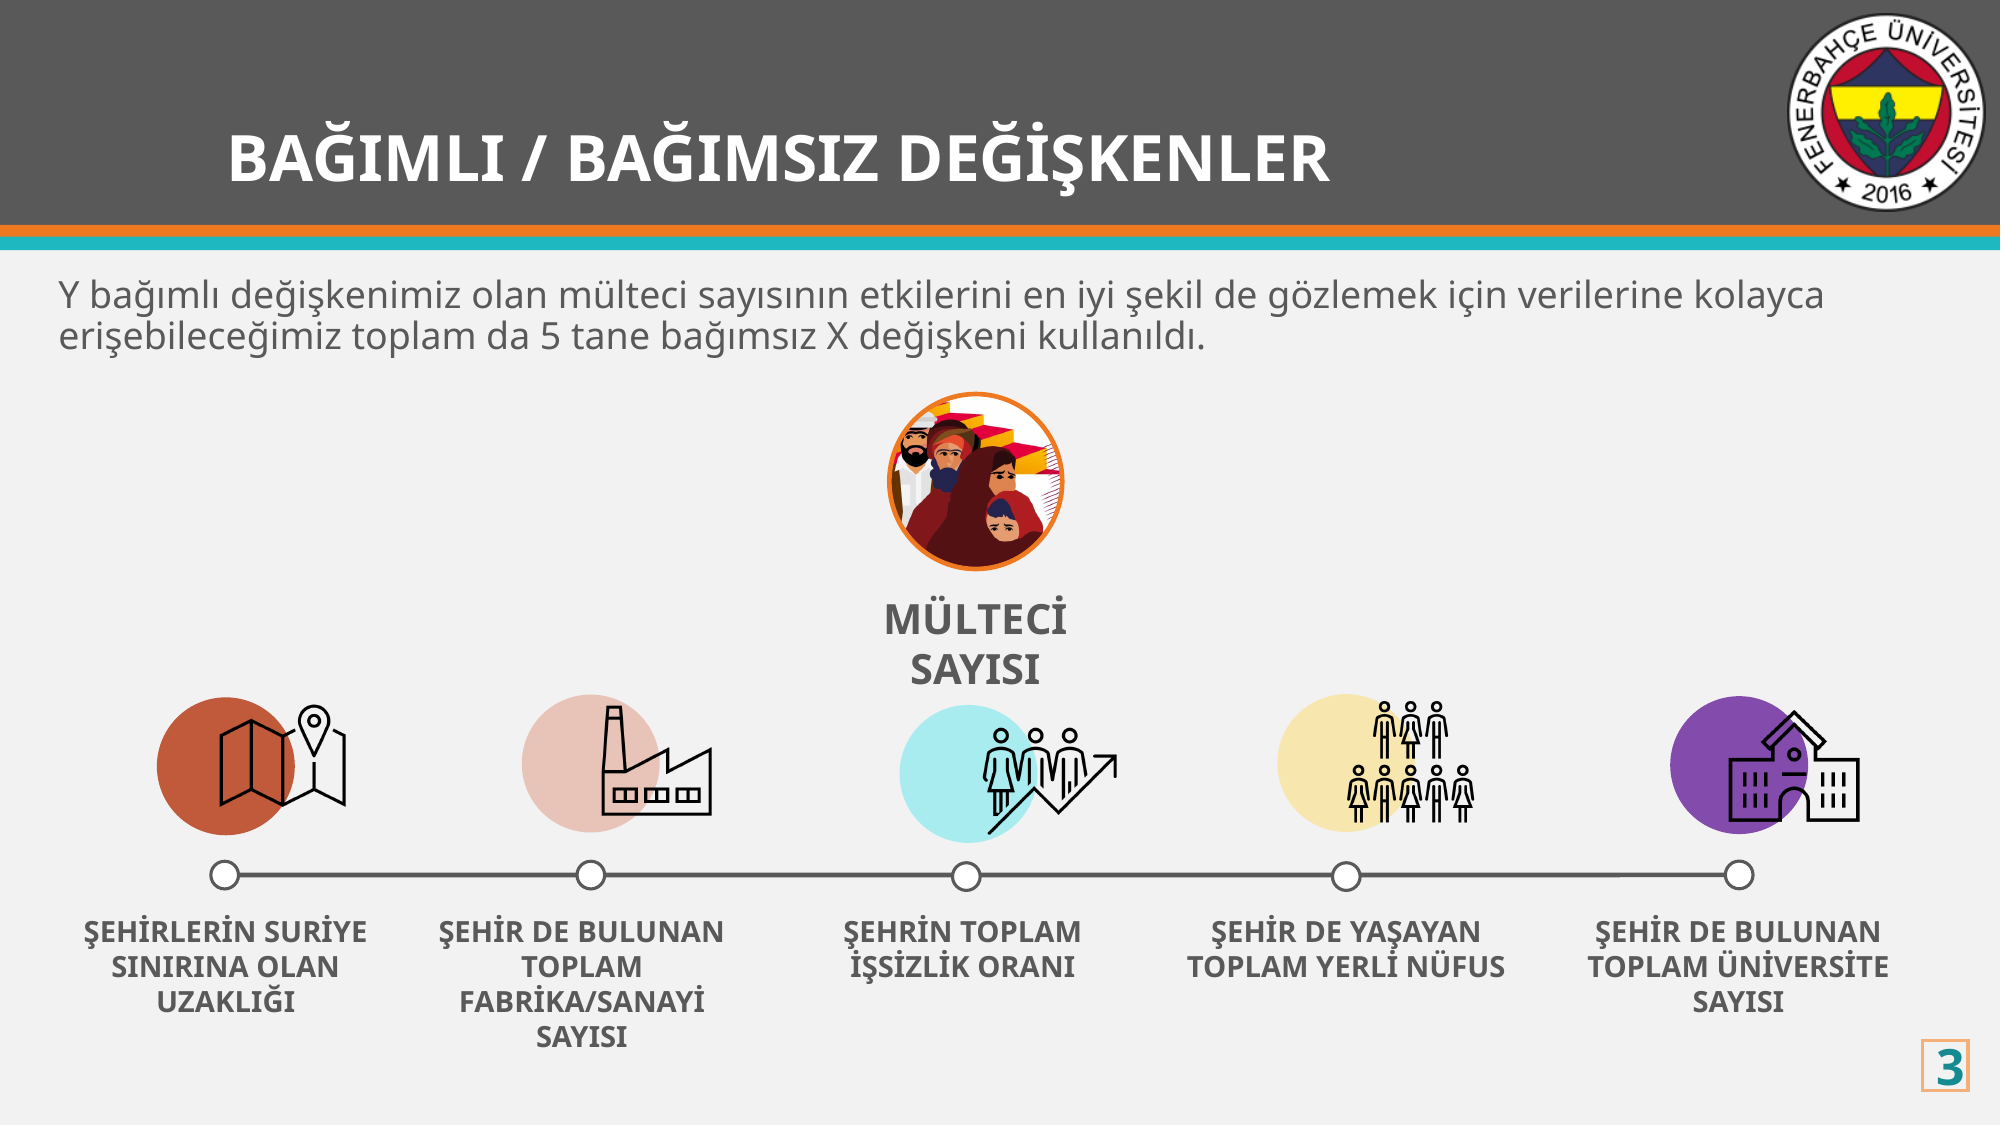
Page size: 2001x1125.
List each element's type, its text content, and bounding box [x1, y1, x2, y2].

text_box [1276, 693, 1364, 834]
list ŞEHİR DE YAŞAYAN TOPLAM YERLİ NÜFUS [1169, 905, 1523, 1028]
text_box [1331, 876, 1362, 892]
text_box [898, 703, 975, 844]
text_box [155, 698, 253, 837]
picture [207, 680, 358, 831]
text_box [576, 860, 606, 874]
title BAĞIMLI / BAĞIMSIZ DEĞİŞKENLER [211, 101, 1361, 204]
text_box ŞEHRİN TOPLAM İŞSİZLİK ORANI [792, 905, 1133, 1001]
picture [1341, 692, 1480, 831]
picture [889, 393, 1063, 569]
text_box [951, 861, 981, 874]
picture [975, 704, 1126, 855]
text_box [951, 876, 982, 892]
text_box 3 [1921, 1039, 1969, 1092]
picture [1787, 13, 1986, 212]
text_box [1331, 861, 1361, 874]
text_box Y bağımlı değişkenimiz olan mülteci sayısının etkilerini en iyi şekil de gözlemek için verilerine kolayca erişebileceğimiz toplam da 5 tane bağımsız X değişkeni kullanıldı. [43, 268, 1980, 407]
text_box [520, 694, 581, 833]
text_box [209, 860, 240, 890]
list ŞEHİR DE BULUNAN TOPLAM FABRİKA/SANAYİ SAYISI [405, 905, 759, 1028]
picture [581, 685, 732, 836]
list ŞEHİRLERİN SURİYE SINIRINA OLAN UZAKLIĞI [65, 905, 386, 1029]
text_box [1724, 860, 1755, 890]
text_box MÜLTECİ SAYISI [801, 585, 1150, 628]
text_box [576, 876, 606, 890]
picture [1709, 680, 1879, 850]
text_box [1669, 701, 1709, 829]
list ŞEHİR DE BULUNAN TOPLAM ÜNİVERSİTE SAYISI [1536, 905, 1941, 1001]
